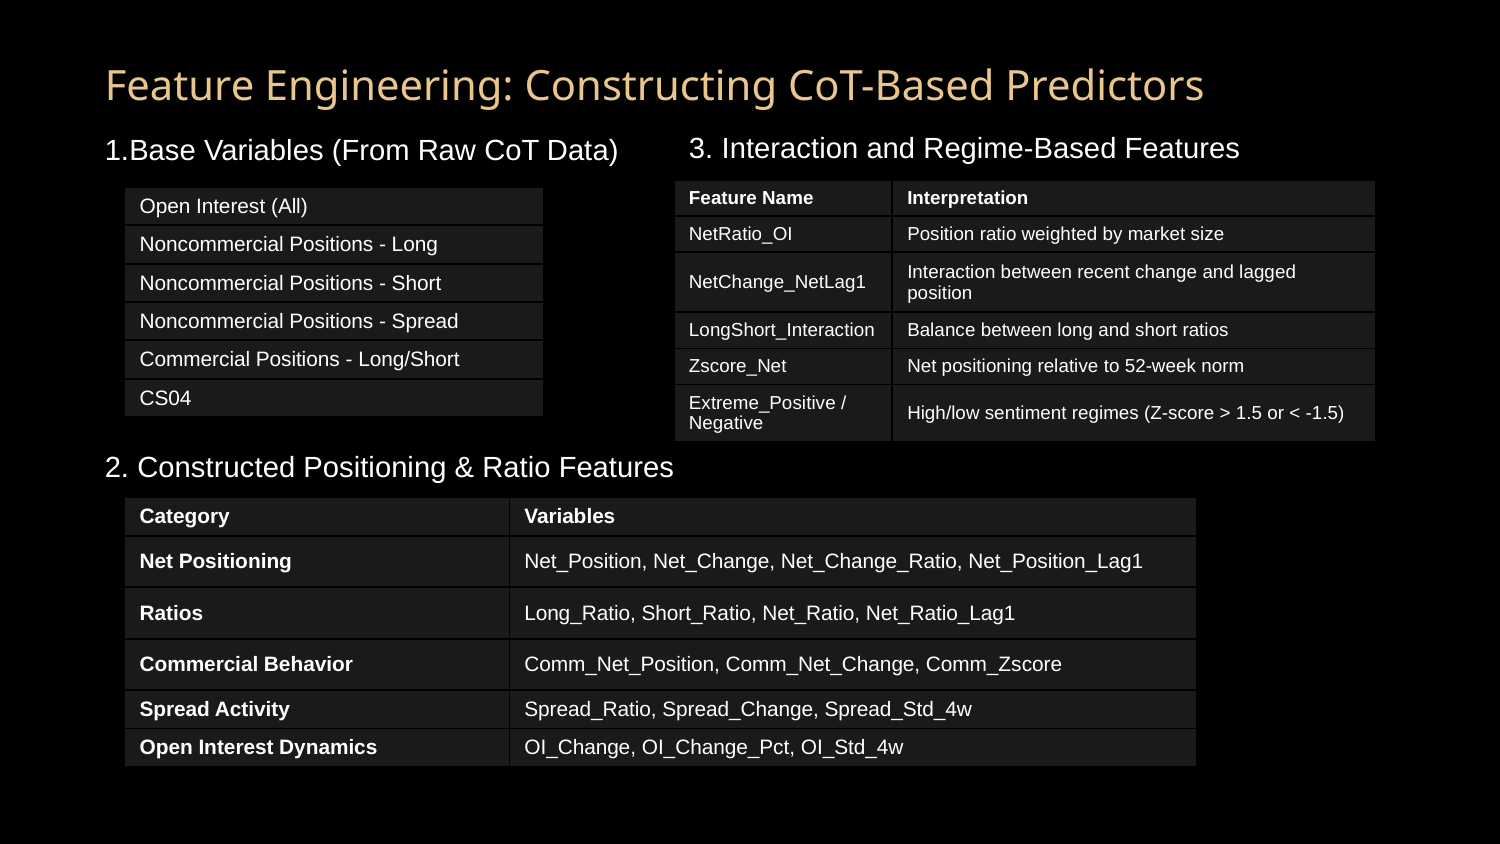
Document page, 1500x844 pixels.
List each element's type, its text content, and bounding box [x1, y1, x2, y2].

table_header Category [125, 498, 509, 535]
table_cell Noncommercial Positions - Spread [125, 303, 543, 339]
table_cell Commercial Behavior [125, 640, 509, 689]
table_cell Interaction between recent change and lagged position [893, 253, 1375, 311]
table_cell Position ratio weighted by market size [893, 217, 1375, 251]
table_cell High/low sentiment regimes (Z-score > 1.5 or < -1.5) [893, 385, 1375, 441]
table_cell CS04 [125, 380, 543, 416]
table_cell Net_Position, Net_Change, Net_Change_Ratio, Net_Position_Lag1 [510, 537, 1196, 586]
title Feature Engineering: Constructing CoT-Based Predictors [89, 58, 1364, 146]
table_cell OI_Change, OI_Change_Pct, OI_Std_4w [510, 729, 1196, 766]
table_cell NetChange_NetLag1 [675, 253, 891, 311]
table_cell LongShort_Interaction [675, 313, 891, 348]
table_cell Open Interest Dynamics [125, 729, 509, 766]
table_cell NetRatio_OI [675, 217, 891, 251]
table_header Variables [510, 498, 1196, 535]
table_header Feature Name [675, 181, 891, 215]
table_cell Zscore_Net [675, 349, 891, 384]
table_header Interpretation [893, 181, 1375, 215]
table_header Open Interest (All) [125, 188, 543, 224]
table_cell Spread_Ratio, Spread_Change, Spread_Std_4w [510, 691, 1196, 728]
list 1.Base Variables (From Raw CoT Data) [89, 116, 647, 181]
text_box 2. Constructed Positioning & Ratio Features [89, 433, 1332, 498]
table_cell Extreme_Positive / Negative [675, 385, 891, 441]
table_cell Noncommercial Positions - Long [125, 226, 543, 263]
table_cell Net Positioning [125, 537, 509, 586]
table_cell Commercial Positions - Long/Short [125, 341, 543, 378]
table_cell Ratios [125, 588, 509, 638]
table_cell Long_Ratio, Short_Ratio, Net_Ratio, Net_Ratio_Lag1 [510, 588, 1196, 638]
table_cell Balance between long and short ratios [893, 313, 1375, 348]
table_cell Spread Activity [125, 691, 509, 728]
table_cell Noncommercial Positions - Short [125, 265, 543, 301]
table_cell Comm_Net_Position, Comm_Net_Change, Comm_Zscore [510, 640, 1196, 689]
text_box 3. Interaction and Regime-Based Features [673, 113, 1441, 178]
table_cell Net positioning relative to 52-week norm [893, 349, 1375, 384]
